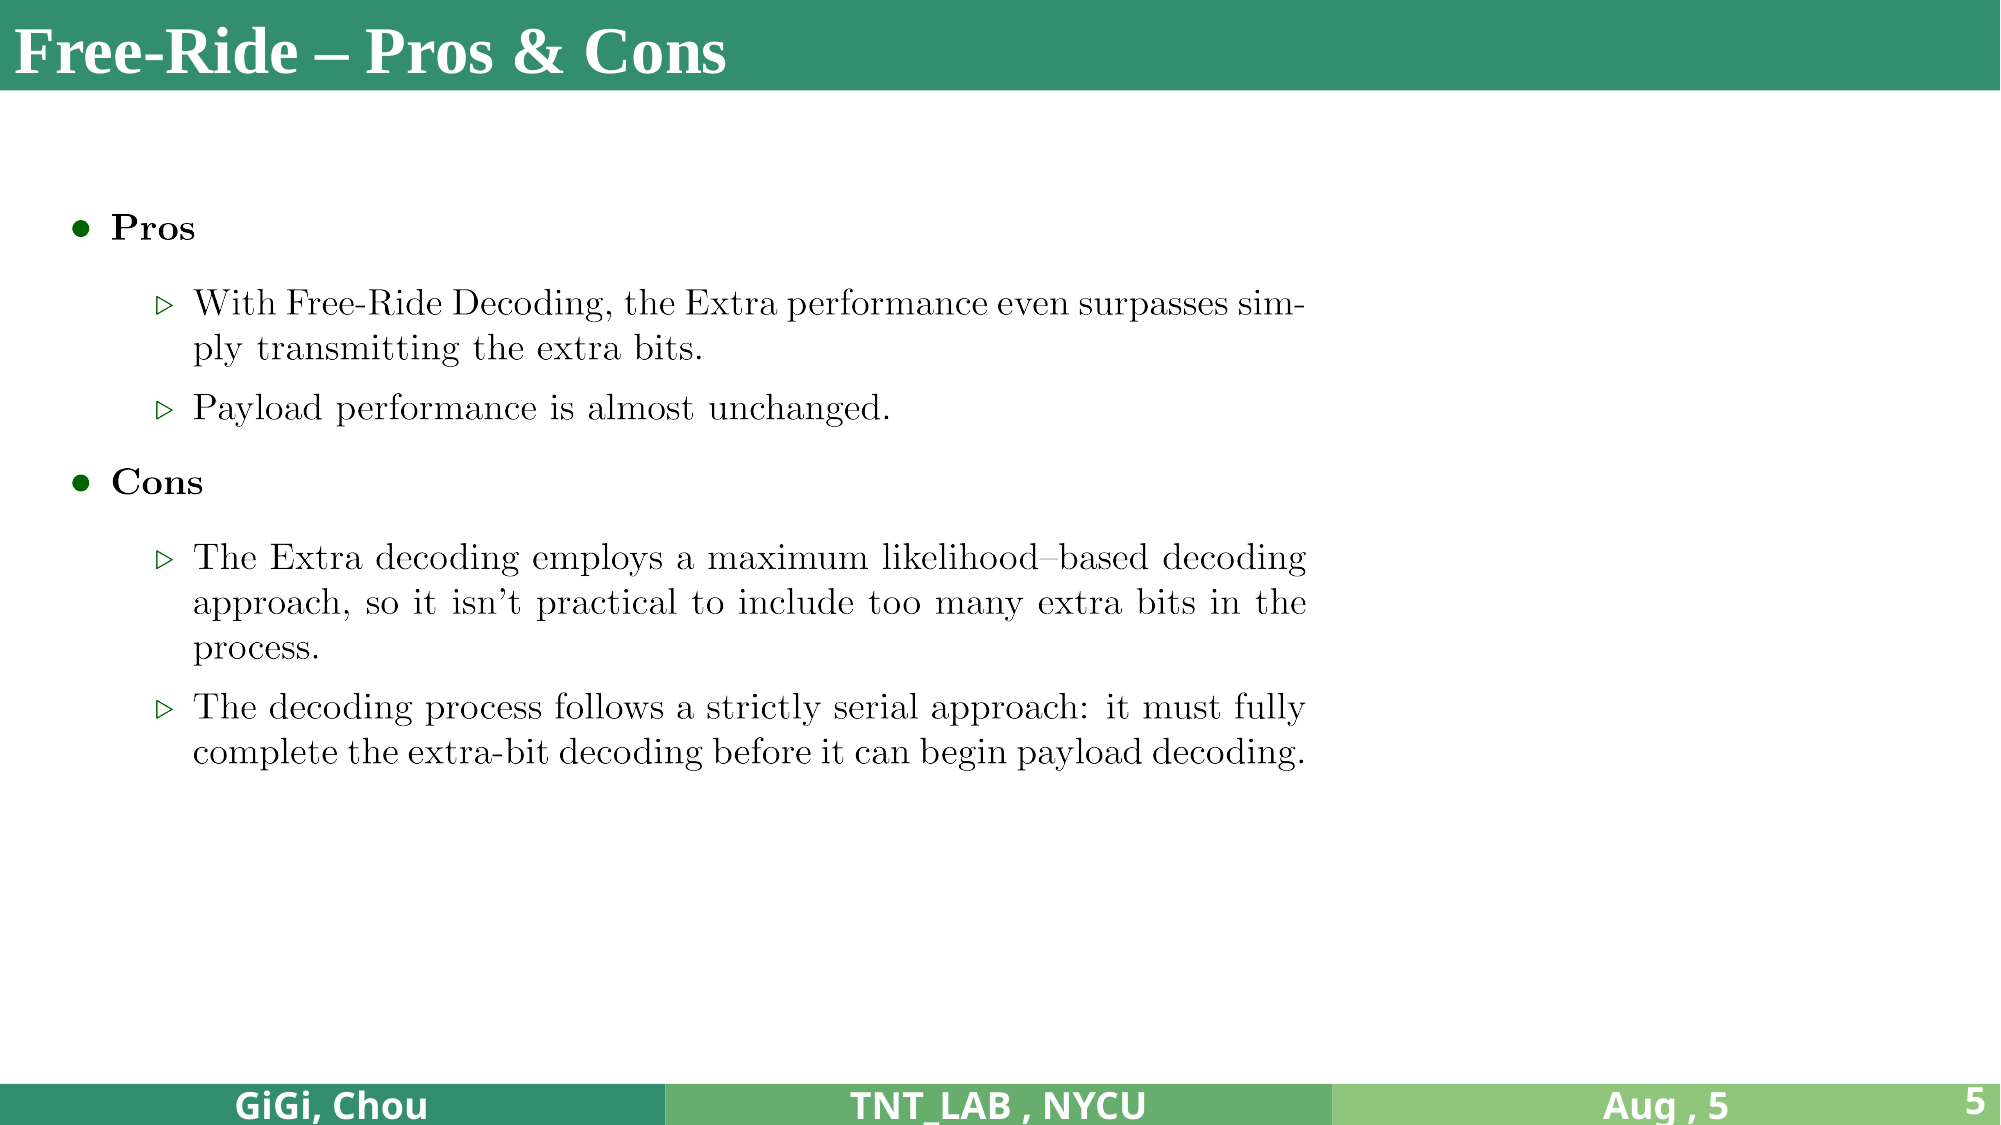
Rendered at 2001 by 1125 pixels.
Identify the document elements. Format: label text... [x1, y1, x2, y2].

slide_number 5 [1551, 1083, 2000, 1121]
text_box Free-Ride – Pros & Cons [0, 0, 1746, 95]
picture [71, 214, 1306, 772]
